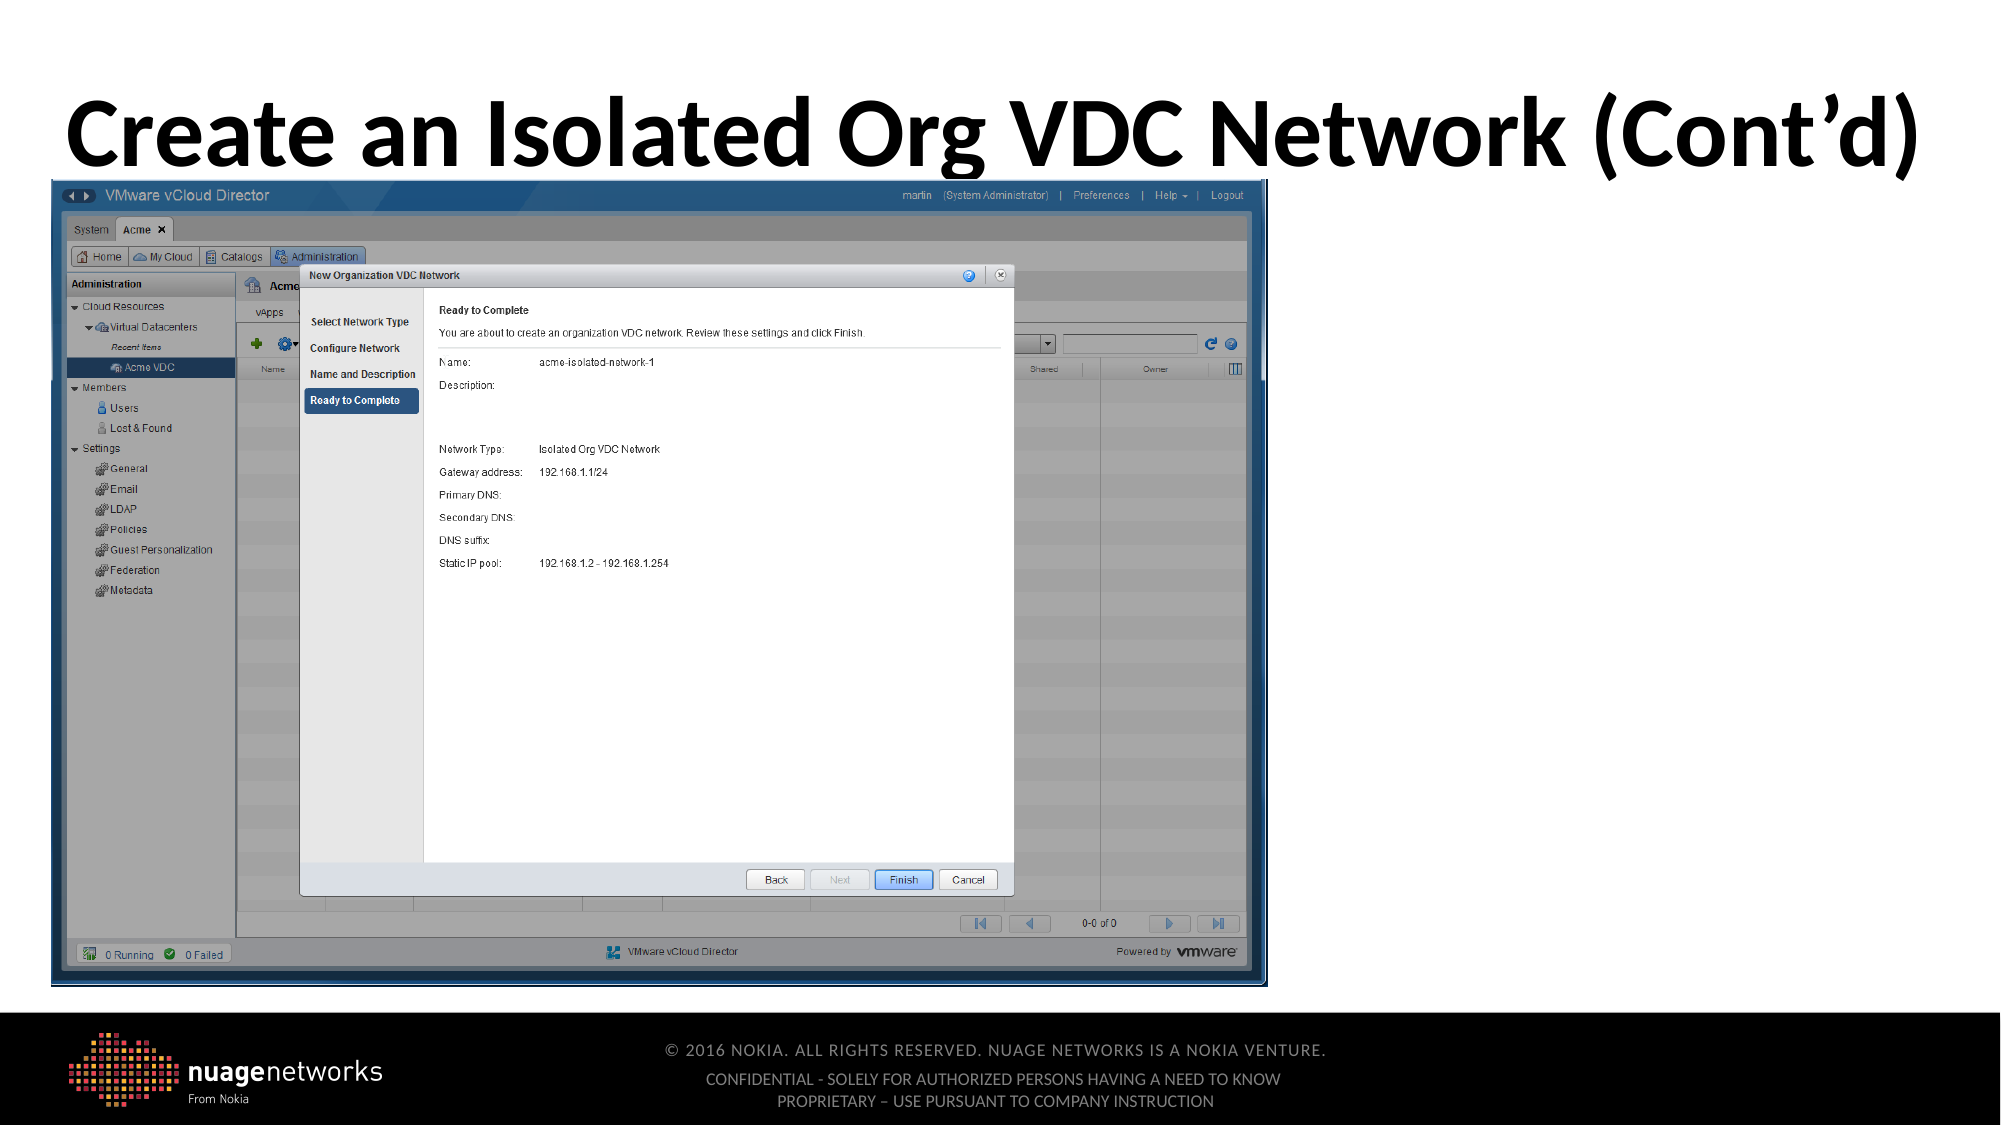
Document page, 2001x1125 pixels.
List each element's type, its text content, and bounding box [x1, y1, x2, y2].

picture [51, 179, 1268, 987]
picture [55, 1030, 396, 1109]
title Create an Isolated Org VDC Network (Cont’d) [51, 33, 1951, 221]
